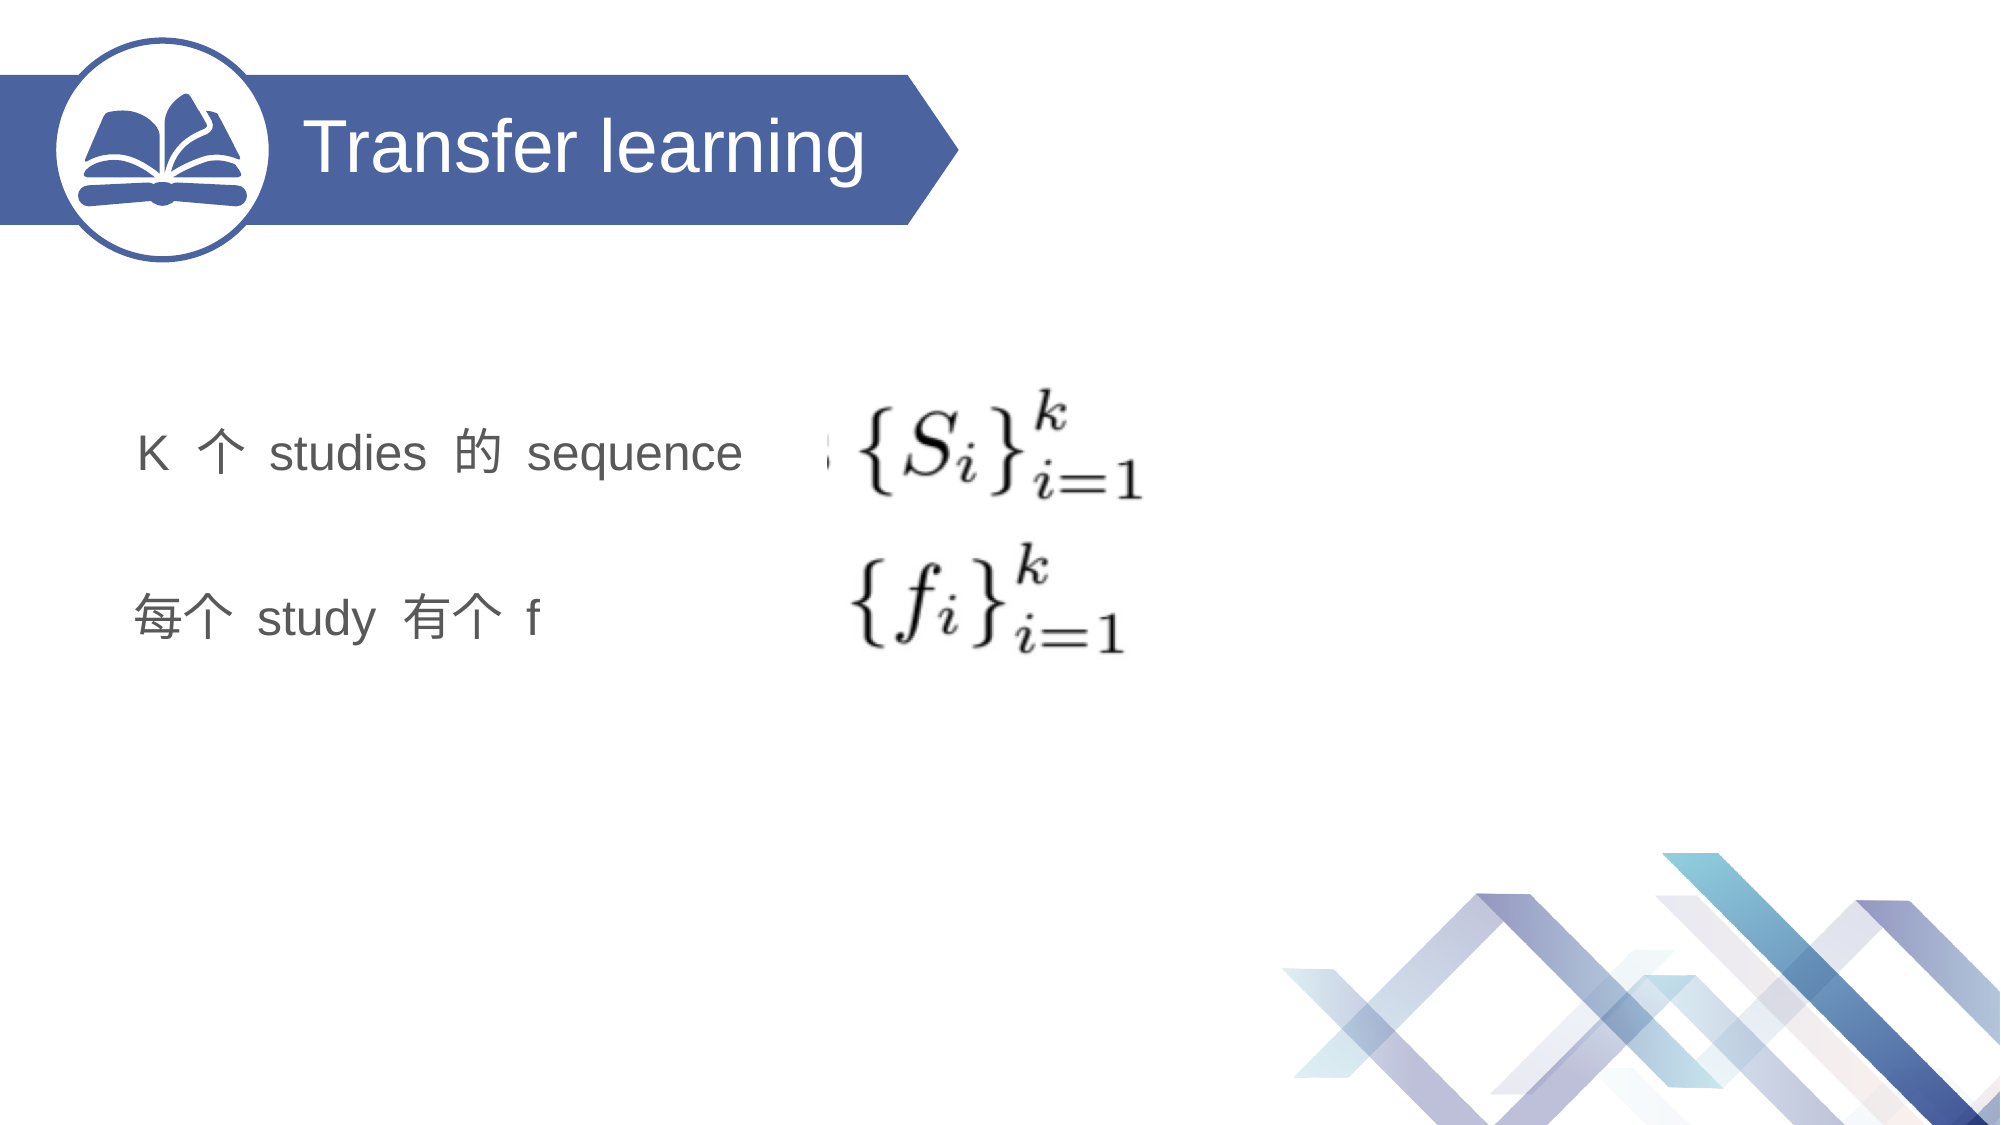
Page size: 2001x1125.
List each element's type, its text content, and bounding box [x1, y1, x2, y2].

text_box 每个 study 有个 f [119, 566, 578, 653]
text_box Transfer learning [287, 90, 883, 196]
picture [1037, 853, 2000, 1125]
text_box [0, 73, 82, 226]
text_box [77, 93, 247, 207]
text_box [52, 39, 273, 261]
text_box [243, 73, 960, 229]
picture [826, 375, 1173, 531]
text_box K 个 studies 的 sequence [121, 401, 826, 489]
picture [846, 533, 1138, 680]
